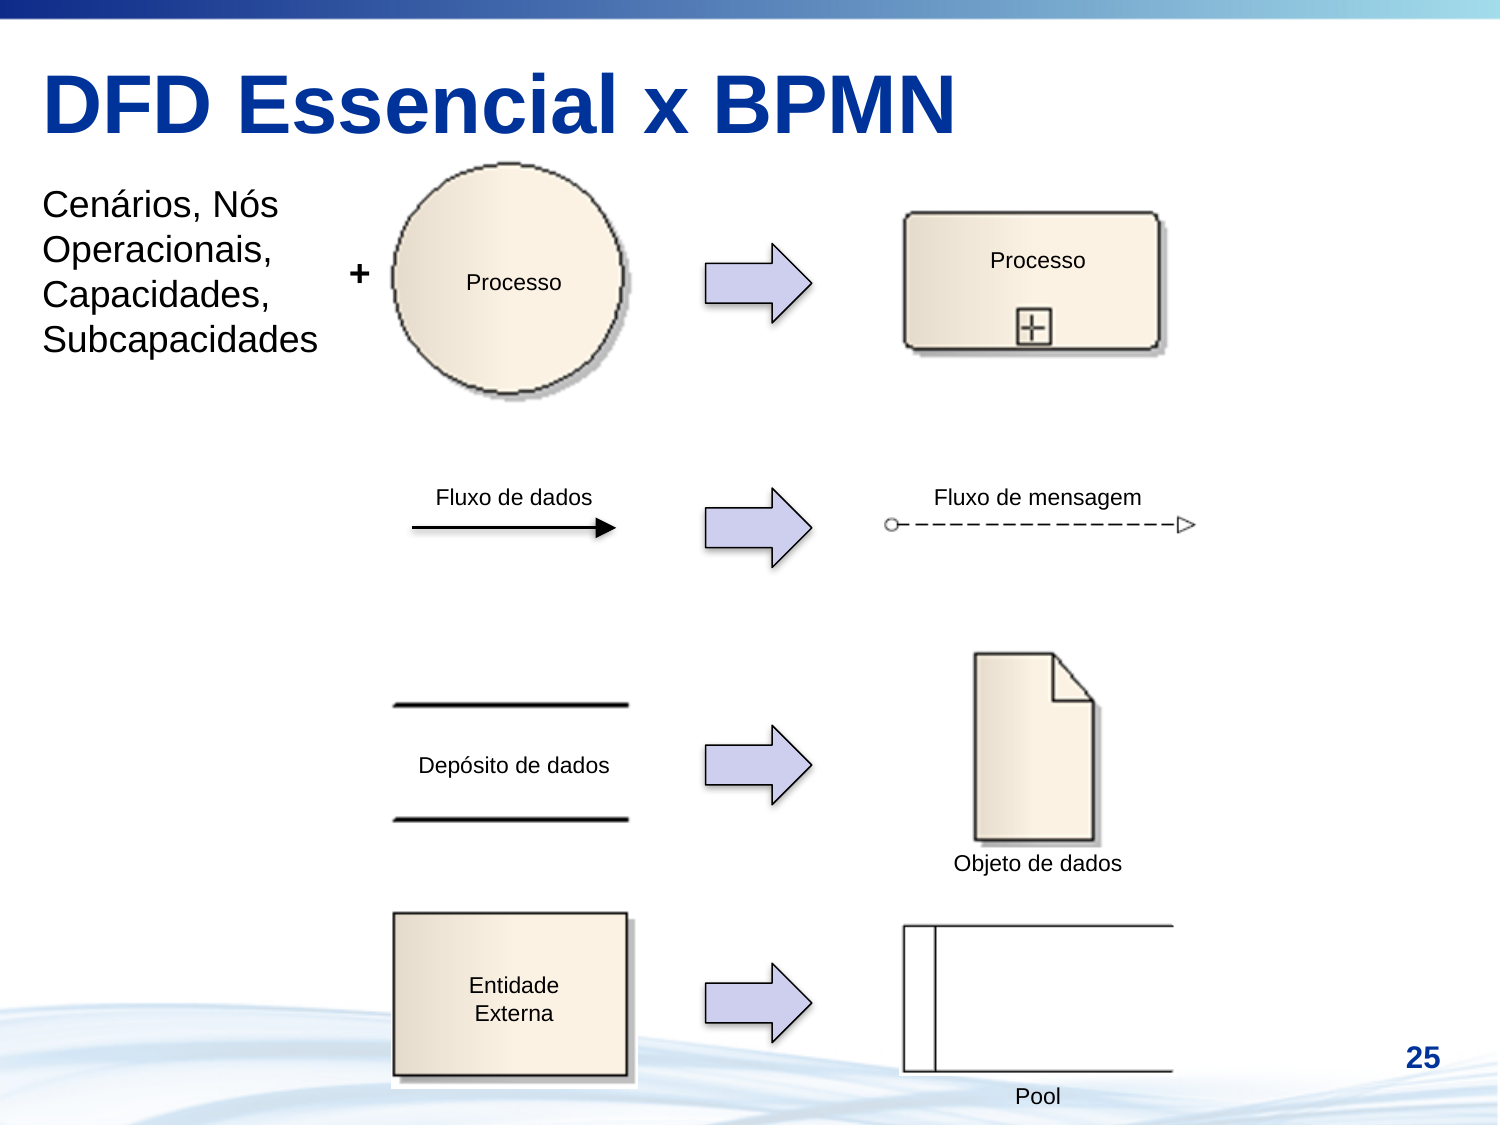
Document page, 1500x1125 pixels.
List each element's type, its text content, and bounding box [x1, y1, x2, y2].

text_box [704, 962, 813, 1044]
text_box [899, 200, 1177, 367]
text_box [872, 475, 1204, 551]
text_box [704, 242, 813, 324]
text_box [704, 724, 813, 806]
text_box Objeto de dados [938, 841, 1138, 884]
picture [0, 0, 1500, 1125]
text_box + [334, 241, 382, 302]
title DFD Essencial x BPMN [27, 42, 1471, 195]
text_box Pool [1000, 1083, 1076, 1117]
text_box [411, 475, 617, 528]
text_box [387, 158, 641, 409]
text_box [385, 695, 643, 834]
text_box Cenários, Nós Operacionais, Capacidades, Subcapacidades [27, 172, 337, 368]
text_box [704, 487, 813, 569]
